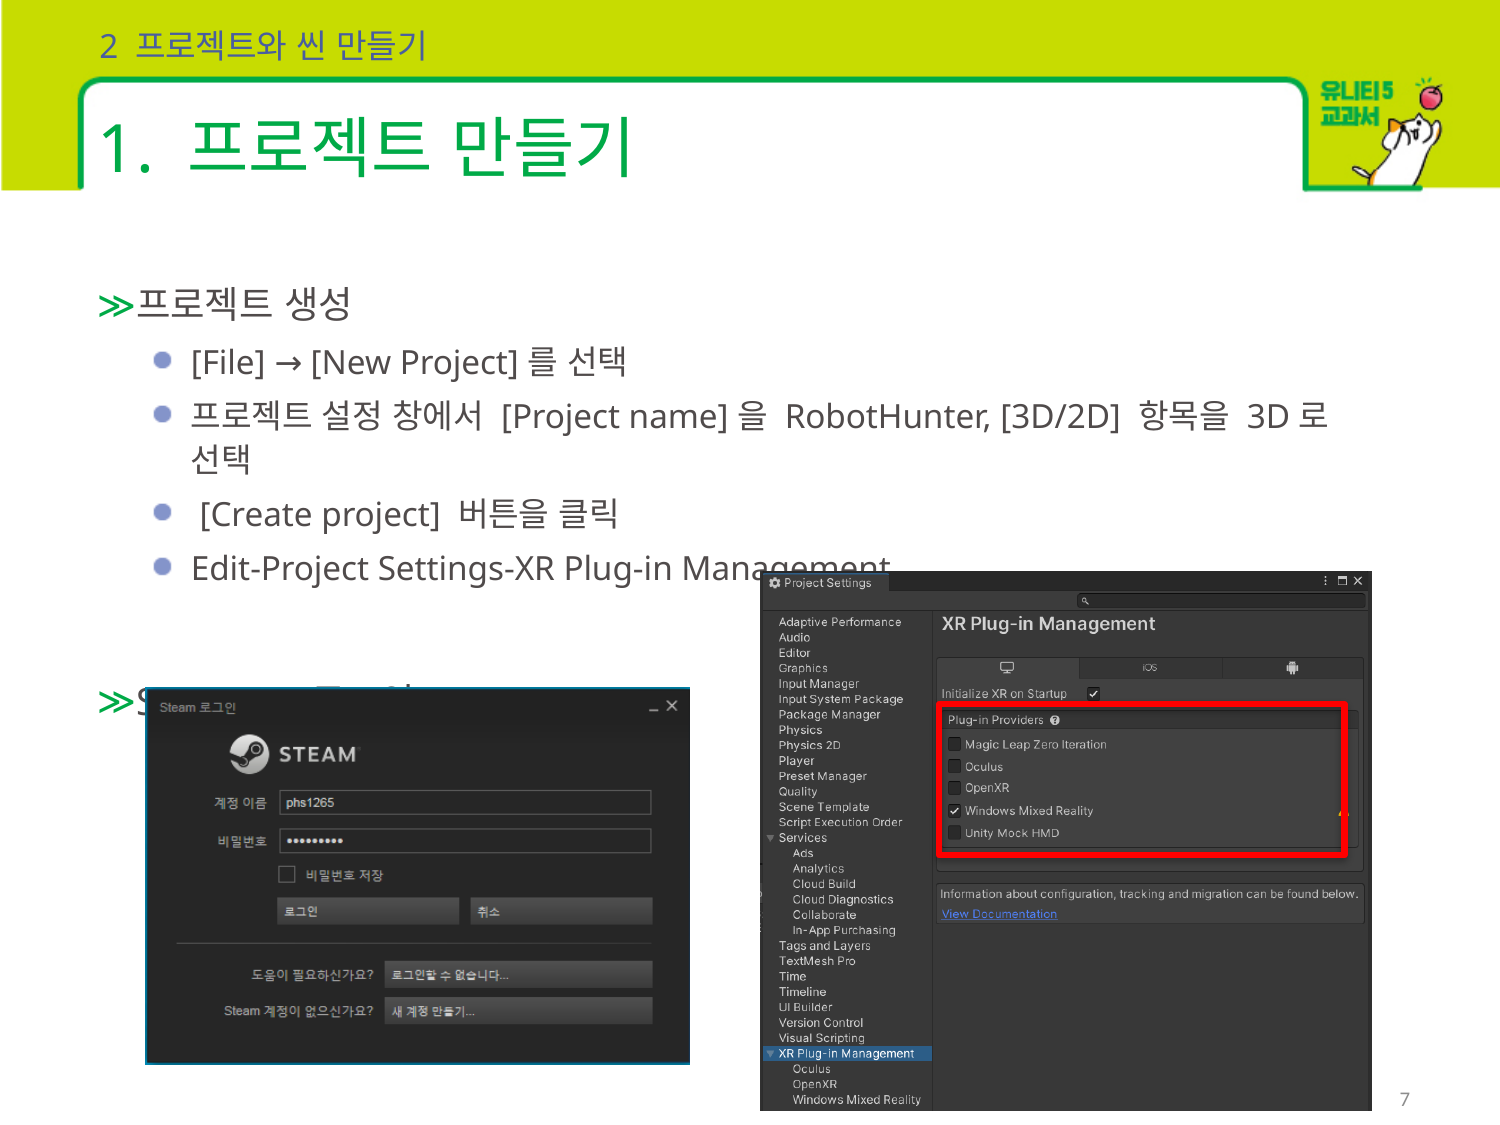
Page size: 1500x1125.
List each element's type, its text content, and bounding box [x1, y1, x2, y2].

list 프로젝트 생성 [File] → [New Project]를 선택 프로젝트 설정 창에서 [Project name]을 RobotHunter, [3D/2D] 항목을 3D로 선택 [Create project] 버튼을 클릭 Edit-Project Settings-XR Plug-in Management SteamVR 로그인 [81, 269, 1412, 1037]
title 1. 프로젝트 만들기 [82, 61, 1413, 193]
slide_number 7 [1074, 1074, 1425, 1123]
list 2 프로젝트와 씬 만들기 [84, 14, 460, 62]
picture [0, 0, 1500, 1125]
